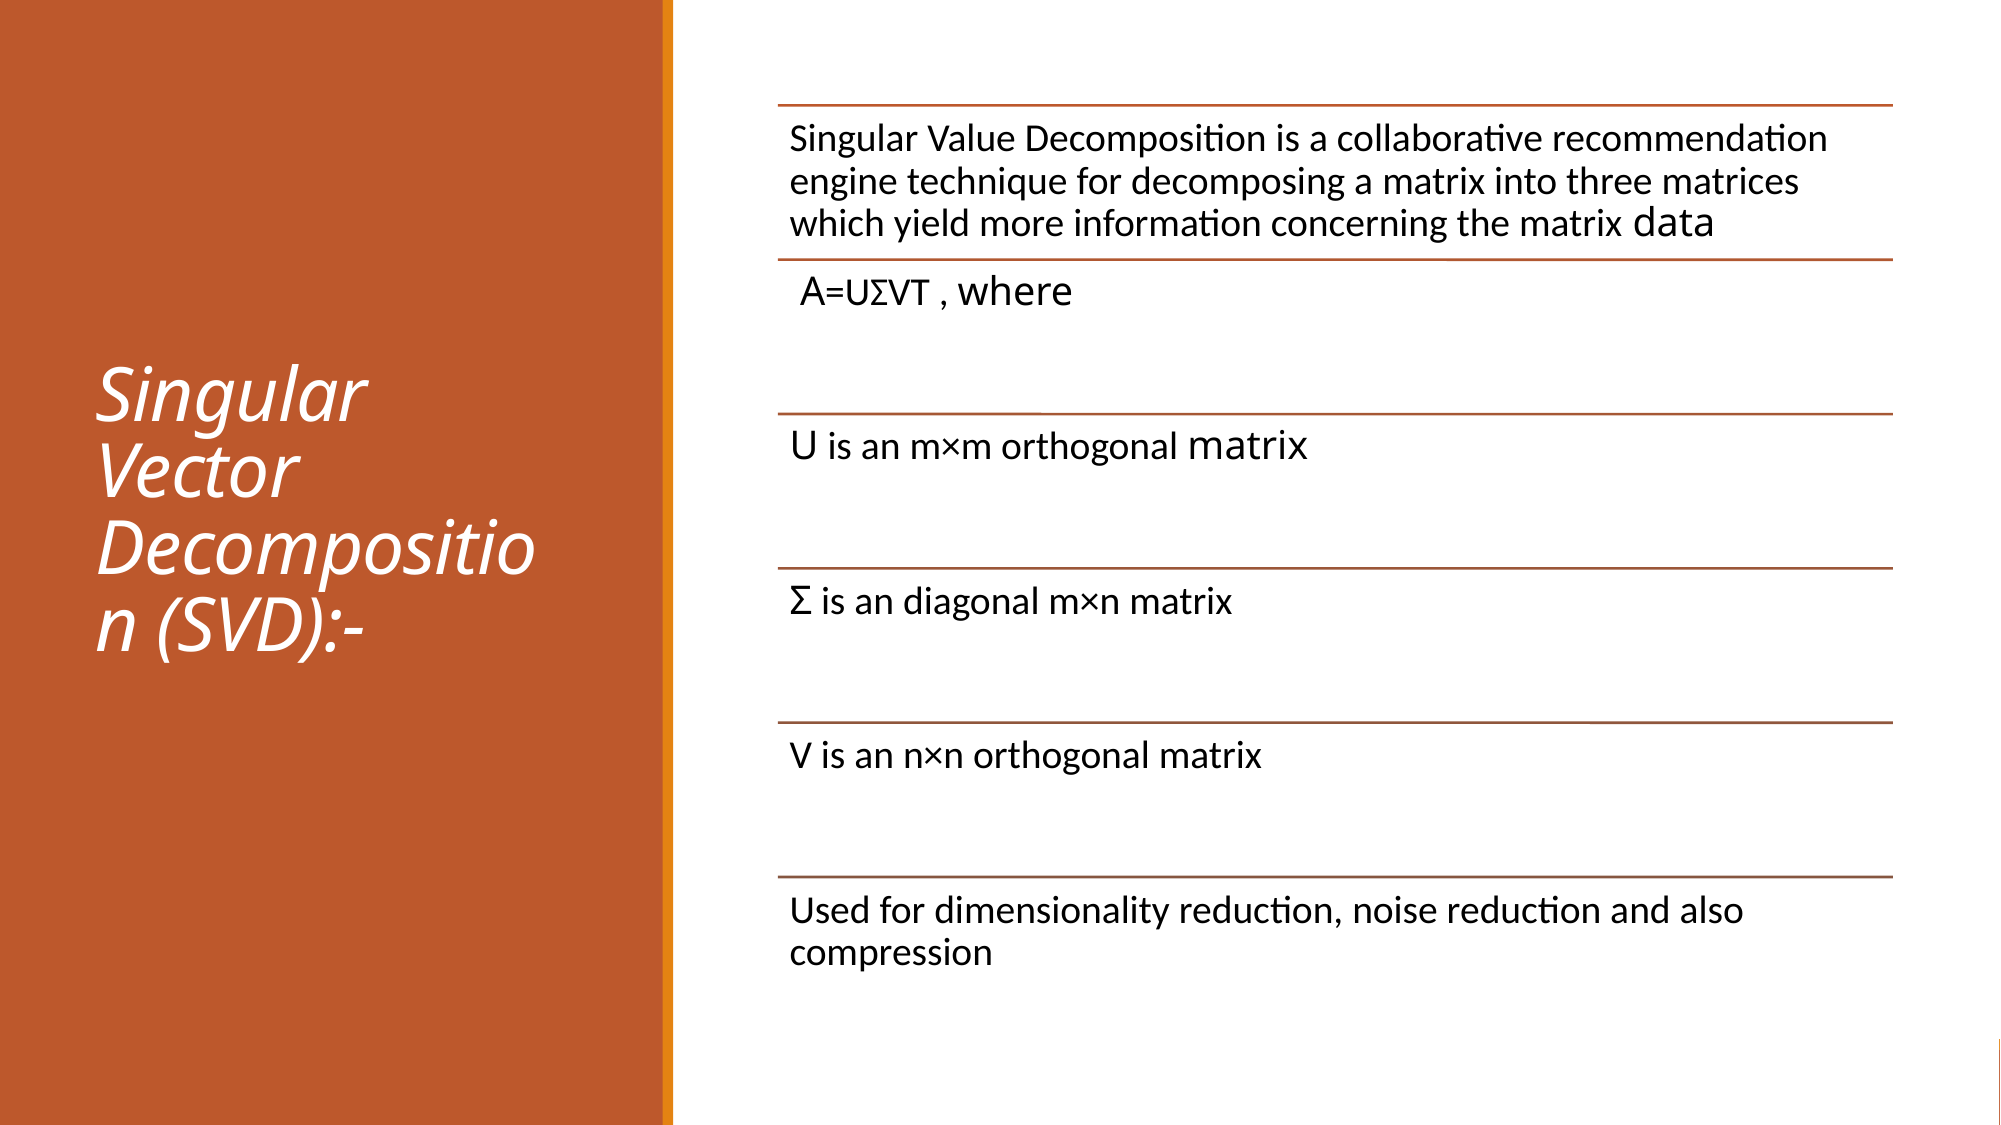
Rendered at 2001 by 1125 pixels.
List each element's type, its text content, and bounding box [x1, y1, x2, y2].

title Singular Vector Decomposition (SVD):- [80, 84, 587, 1032]
text_box [674, 0, 2000, 1125]
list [777, 104, 1894, 1033]
text_box [661, 0, 674, 1125]
text_box [0, 0, 661, 1125]
